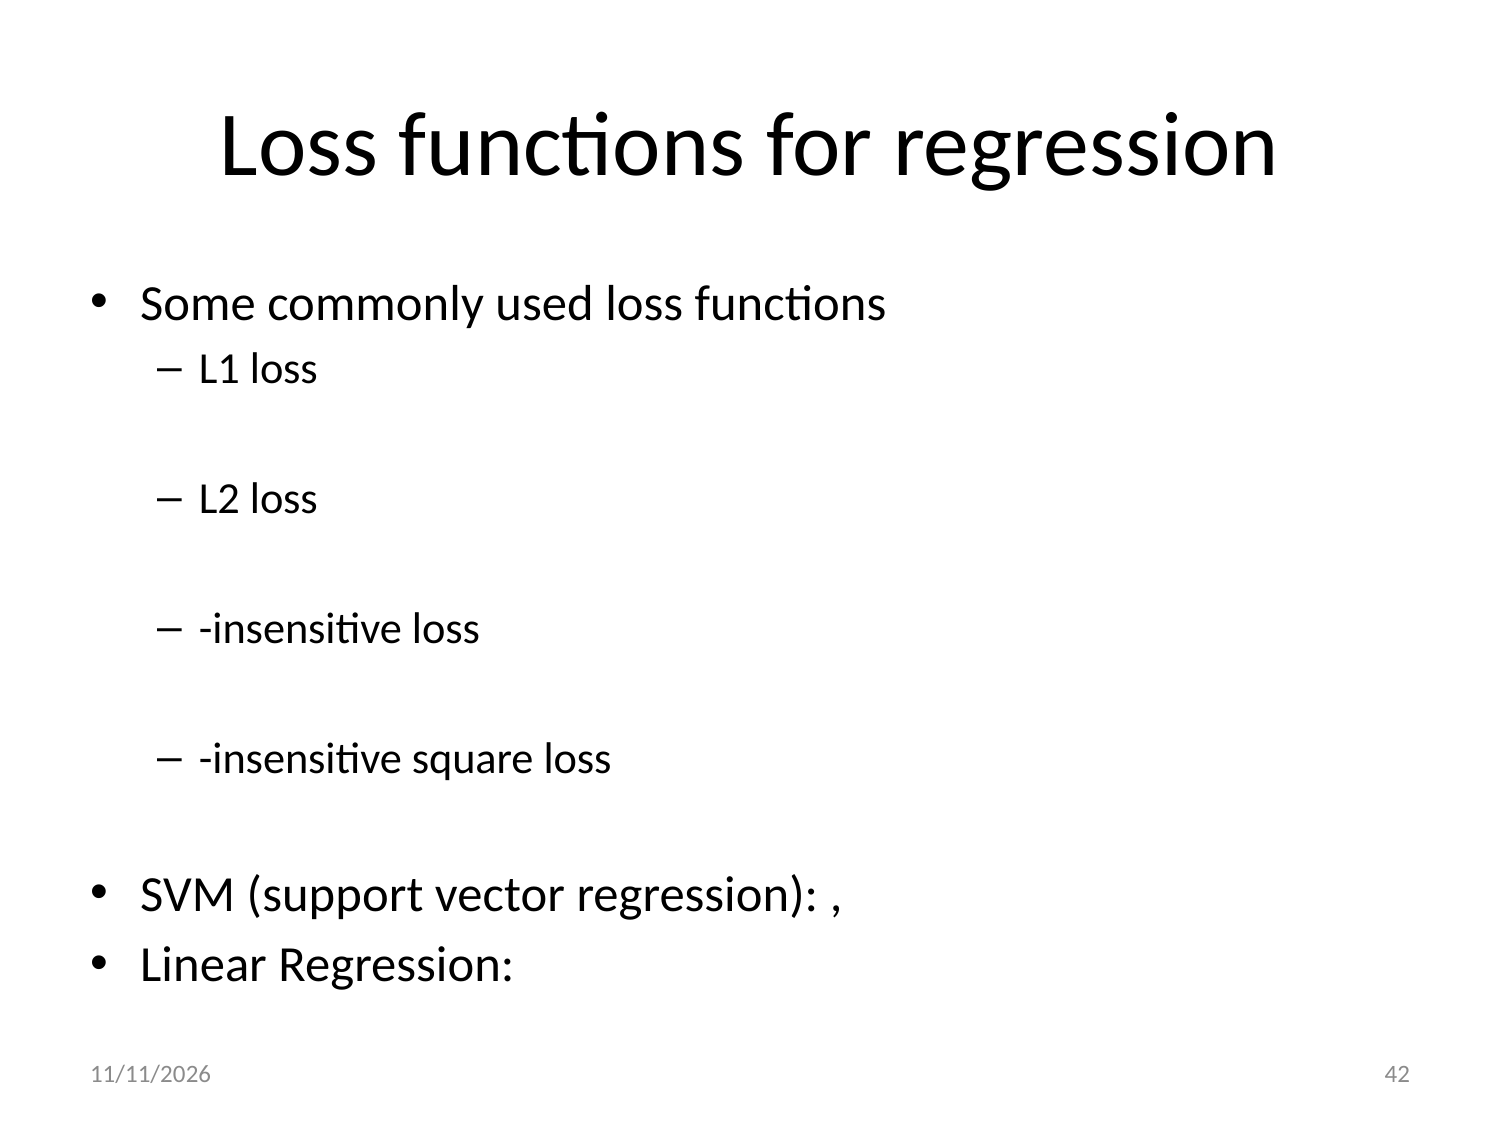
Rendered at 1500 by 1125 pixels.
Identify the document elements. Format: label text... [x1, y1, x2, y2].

slide_number 42 [1074, 1042, 1425, 1103]
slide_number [75, 1042, 425, 1103]
title Loss functions for regression [75, 45, 1425, 233]
